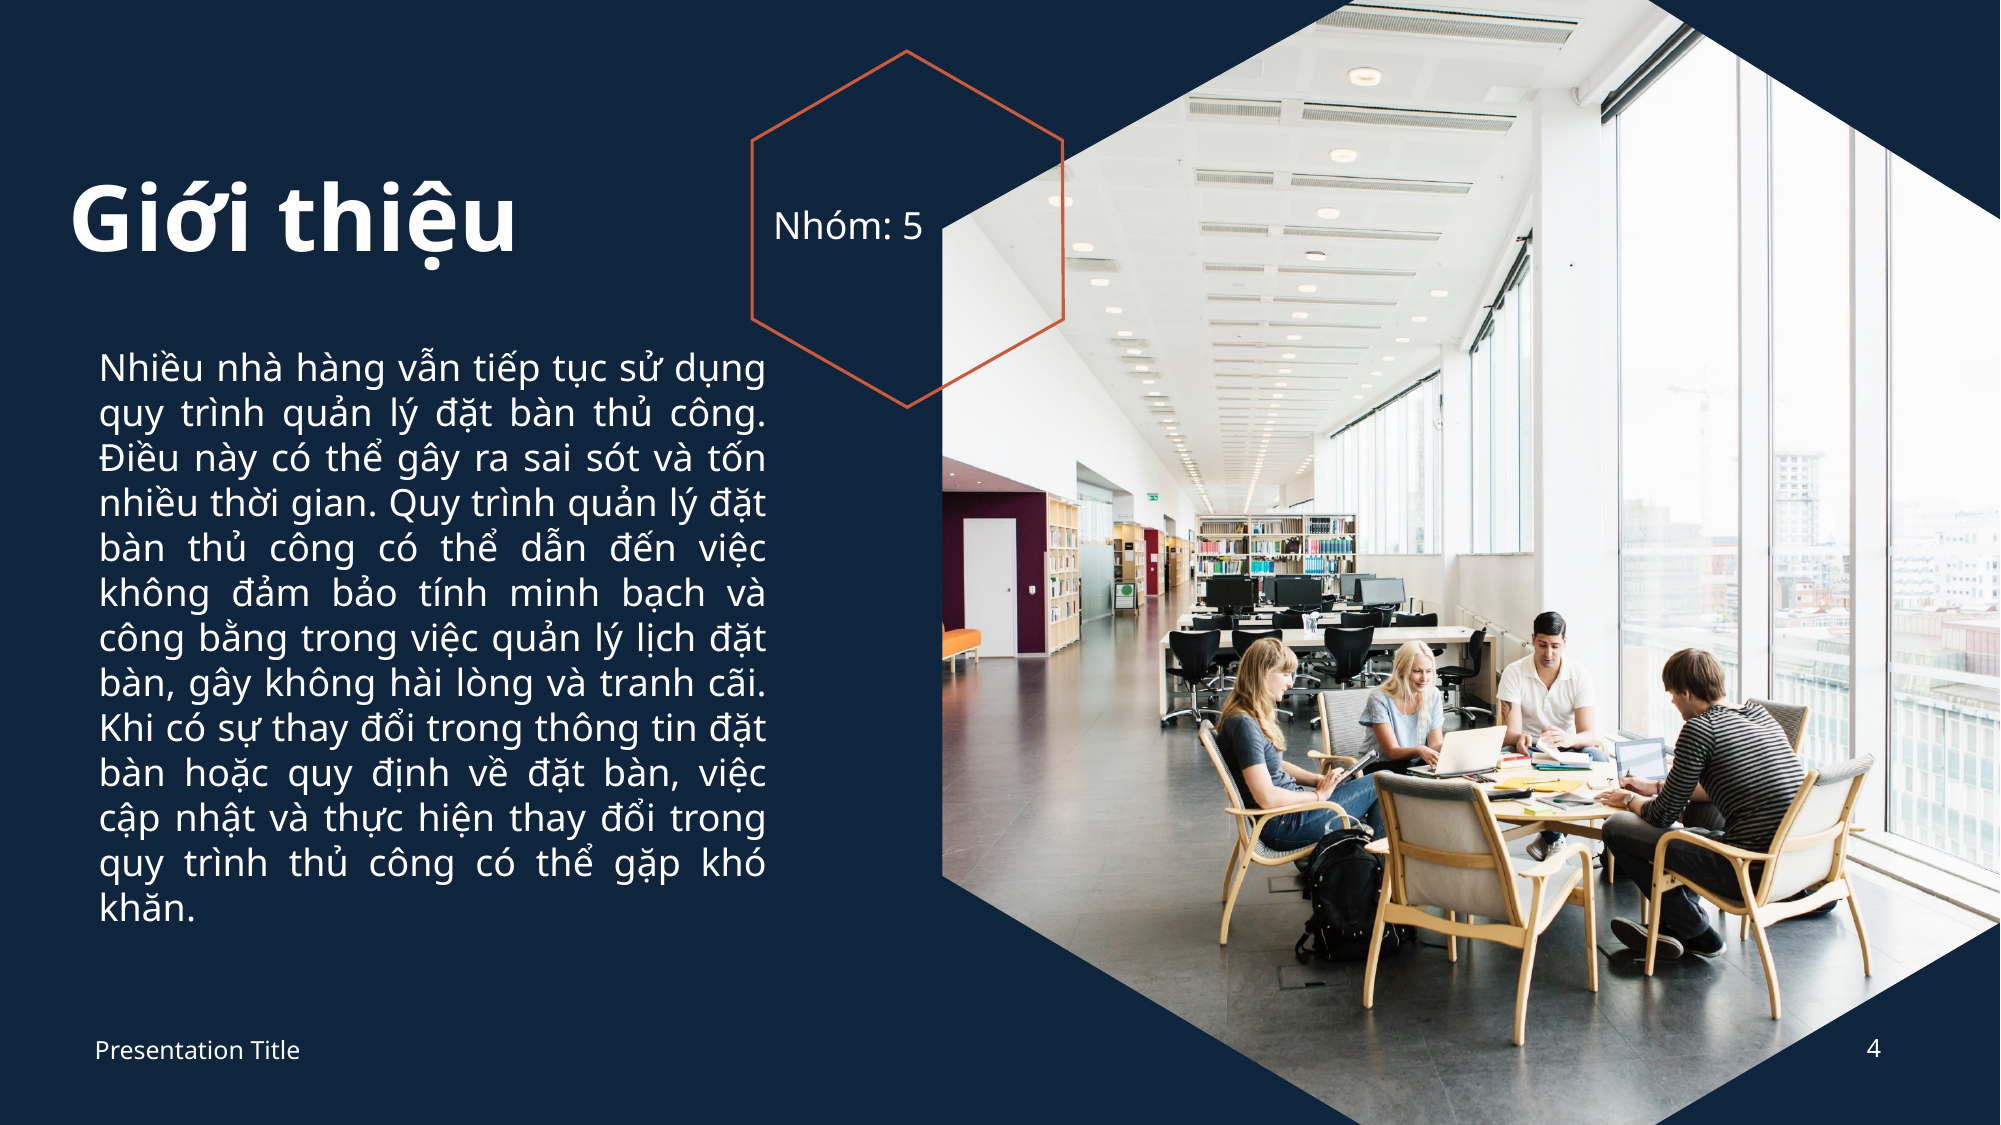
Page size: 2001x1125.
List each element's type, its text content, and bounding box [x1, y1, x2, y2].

picture [942, 0, 2000, 1125]
title Giới thiệu [53, 113, 798, 331]
list Nhiều nhà hàng vẫn tiếp tục sử dụng quy trình quản lý đặt bàn thủ công. Điều này có thể gây ra sai sót và tốn nhiều thời gian. Quy trình quản lý đặt bàn thủ công có thể dẫn đến việc không đảm bảo tính minh bạch và công bằng trong việc quản lý lịch đặt bàn, gây không hài lòng và tranh cãi. Khi có sự thay đổi trong thông tin đặt bàn hoặc quy định về đặt bàn, việc cập nhật và thực hiện thay đổi trong quy trình thủ công có thể gặp khó khăn. [83, 336, 783, 885]
text_box [767, 51, 942, 132]
text_box Nhóm: 5 [691, 132, 942, 312]
footer Presentation Title [79, 1020, 755, 1080]
text_box [752, 312, 942, 408]
